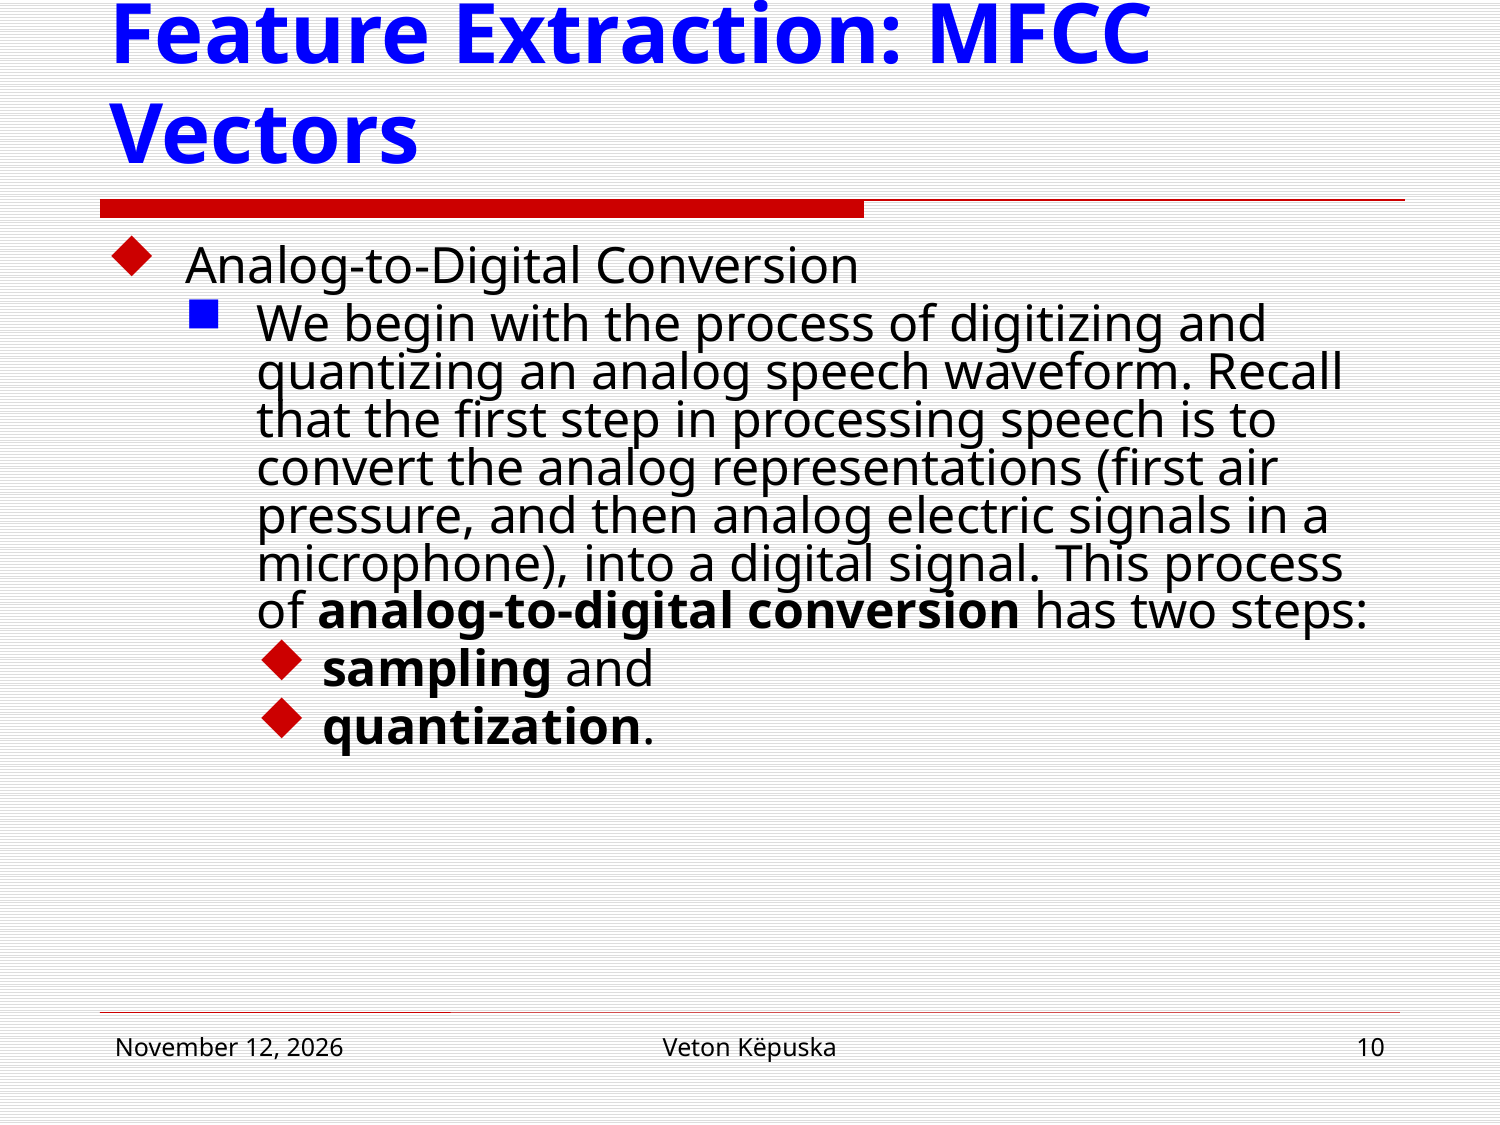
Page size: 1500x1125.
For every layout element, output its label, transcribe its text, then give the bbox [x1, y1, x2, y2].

slide_number 10 [1074, 1024, 1401, 1103]
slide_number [99, 1024, 426, 1103]
title Feature Extraction: MFCC Vectors [93, 49, 1407, 188]
list Analog-to-Digital Conversion We begin with the process of digitizing and quantizing an analog speech waveform. Recall that the first step in processing speech is to convert the analog representations (first air pressure, and then analog electric signals in a microphone), into a digital signal. This process of analog-to-digital conversion has two steps: sampling and quantization. [92, 237, 1406, 988]
footer Veton Këpuska [512, 1024, 988, 1103]
